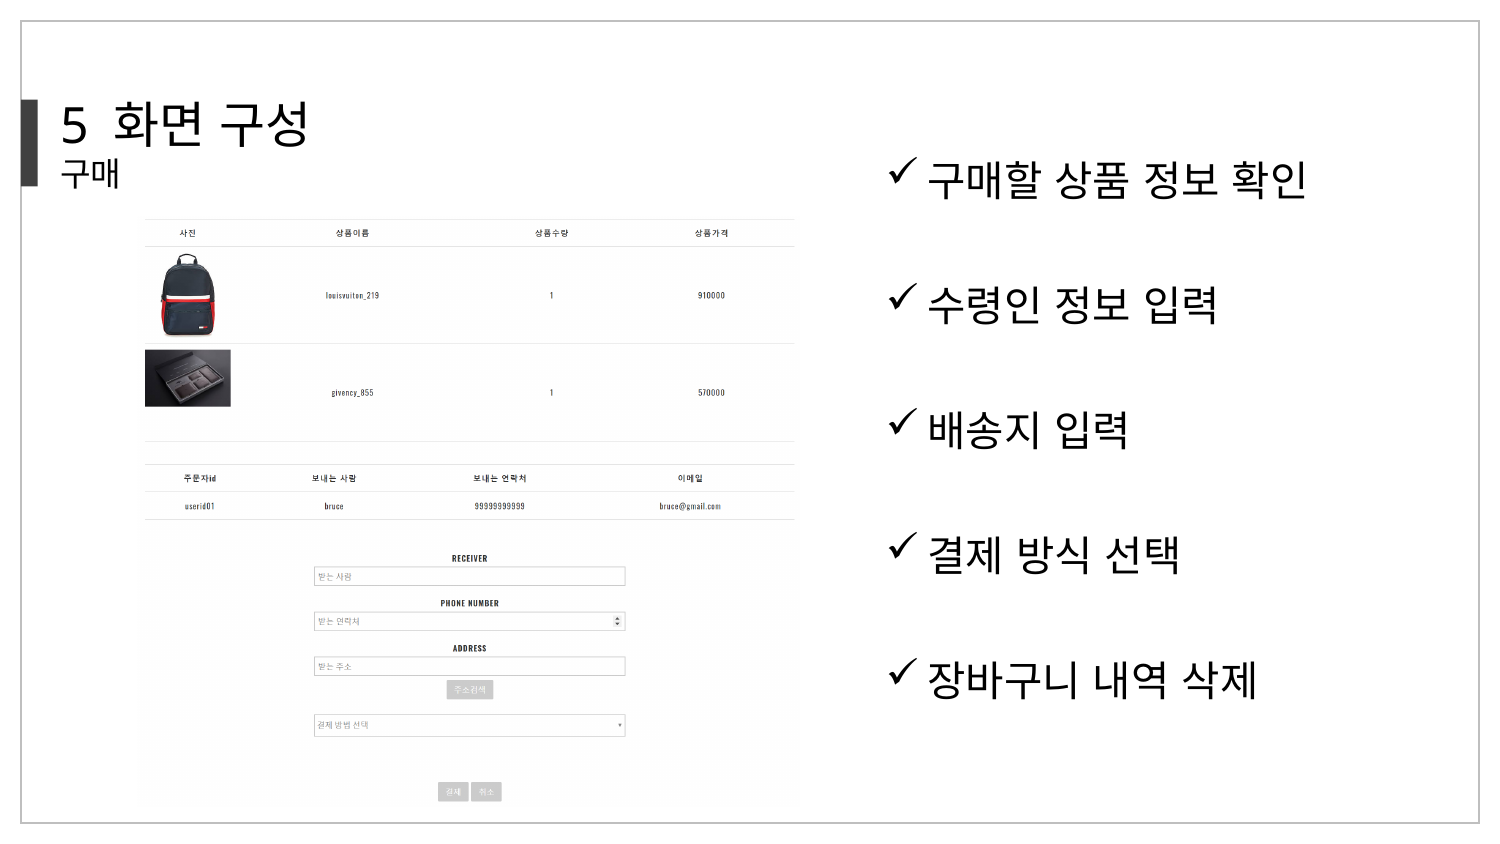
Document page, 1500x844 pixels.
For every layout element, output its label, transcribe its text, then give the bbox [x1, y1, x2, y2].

text_box [20, 20, 1480, 824]
text_box [20, 99, 39, 187]
text_box 5 화면 구성 구매 [49, 87, 647, 200]
text_box 구매할 상품 정보 확인 수령인 정보 입력 배송지 입력 결제 방식 선택 장바구니 내역 삭제 [885, 202, 1433, 708]
picture [137, 216, 800, 807]
